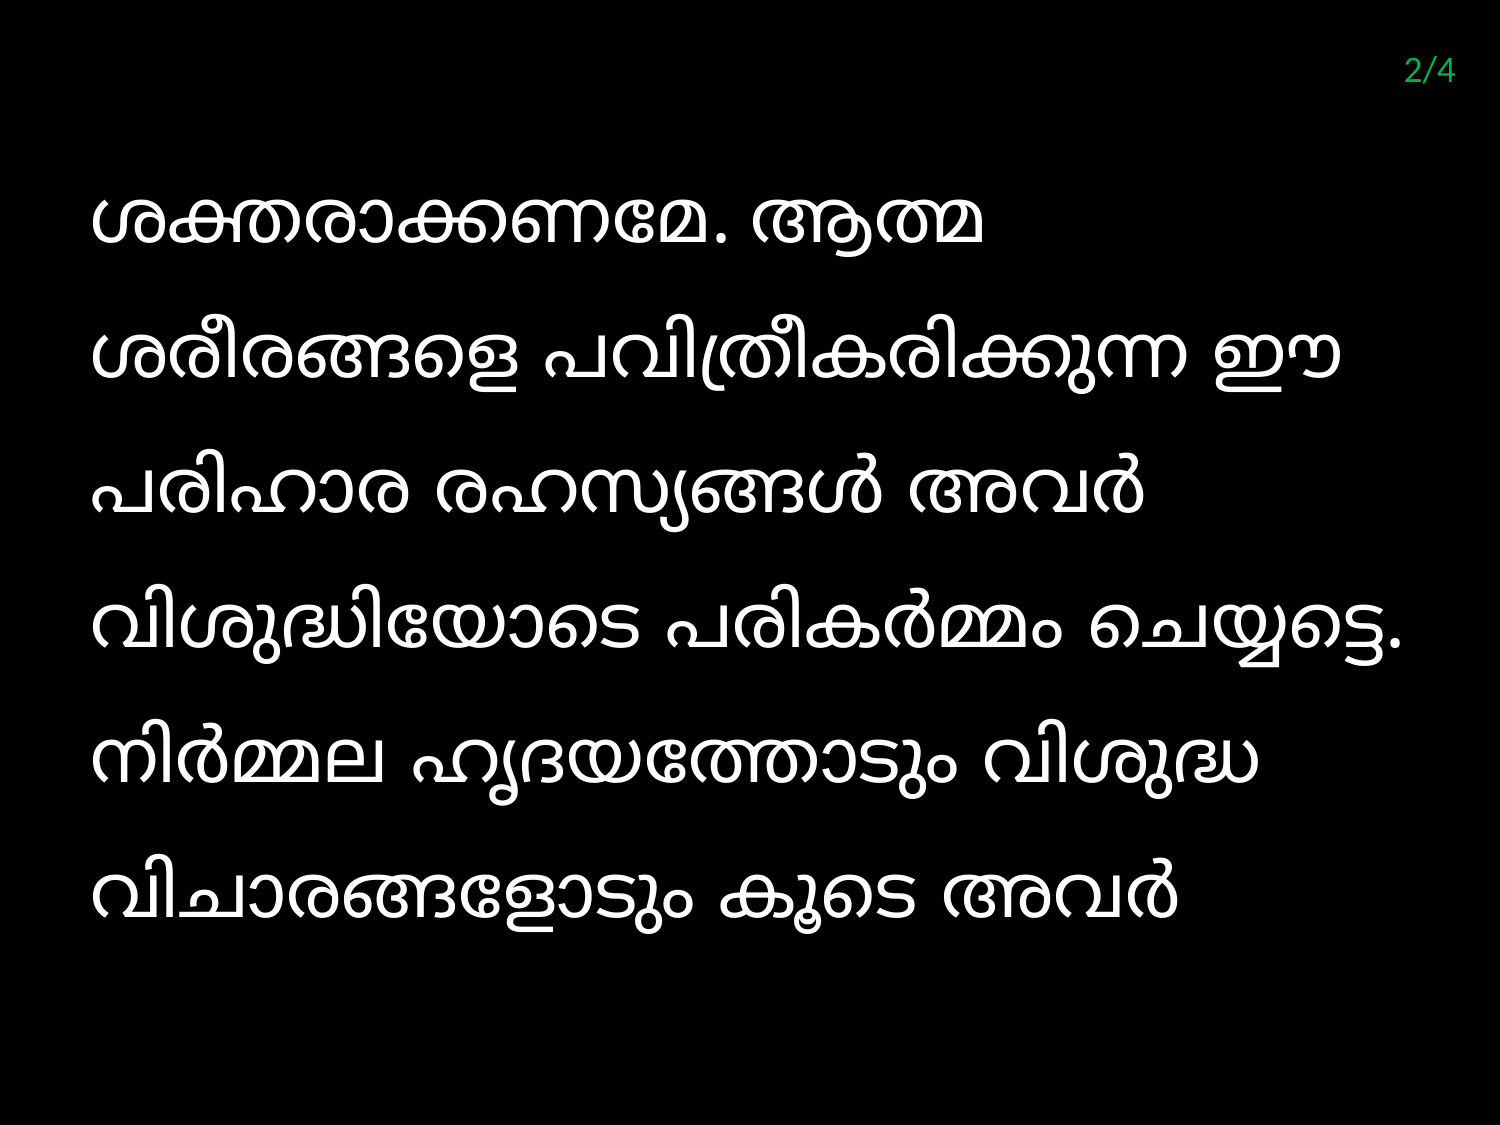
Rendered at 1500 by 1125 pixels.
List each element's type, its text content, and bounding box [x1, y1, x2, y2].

list ശക്തരാക്കണമേ. ആത്മ ശരീരങ്ങളെ പവിത്രീകരിക്കുന്ന ഈ പരിഹാര രഹസ്യങ്ങള്‍ അവര്‍ വിശുദ്ധിയോടെ പരികര്‍മ്മം ചെയ്യട്ടെ. നിര്‍മ്മല ഹൃദയത്തോടും വിശുദ്ധ വിചാരങ്ങളോടും കൂടെ അവര്‍ [75, 50, 1425, 1005]
text_box 2/4 [1388, 37, 1471, 98]
